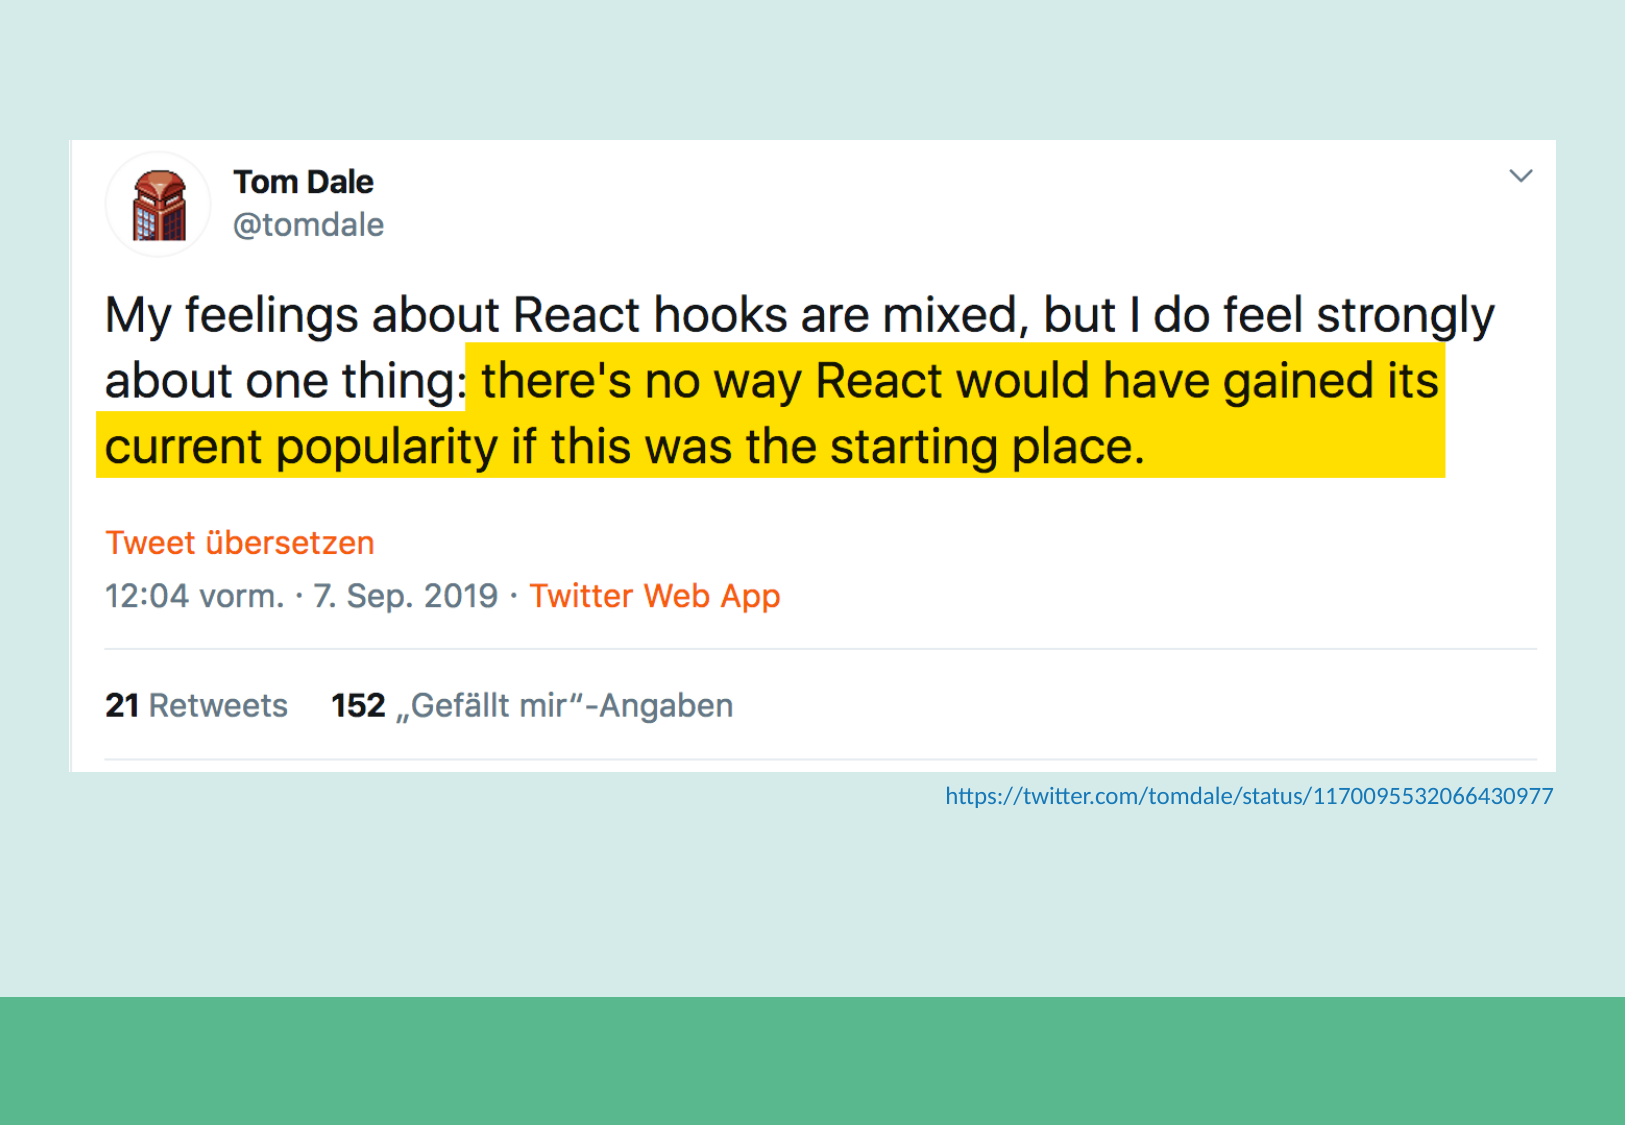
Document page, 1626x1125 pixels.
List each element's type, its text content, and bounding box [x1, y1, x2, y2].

picture [69, 140, 1556, 773]
text_box https://twitter.com/tomdale/status/1170095532066430977 [757, 772, 1570, 817]
